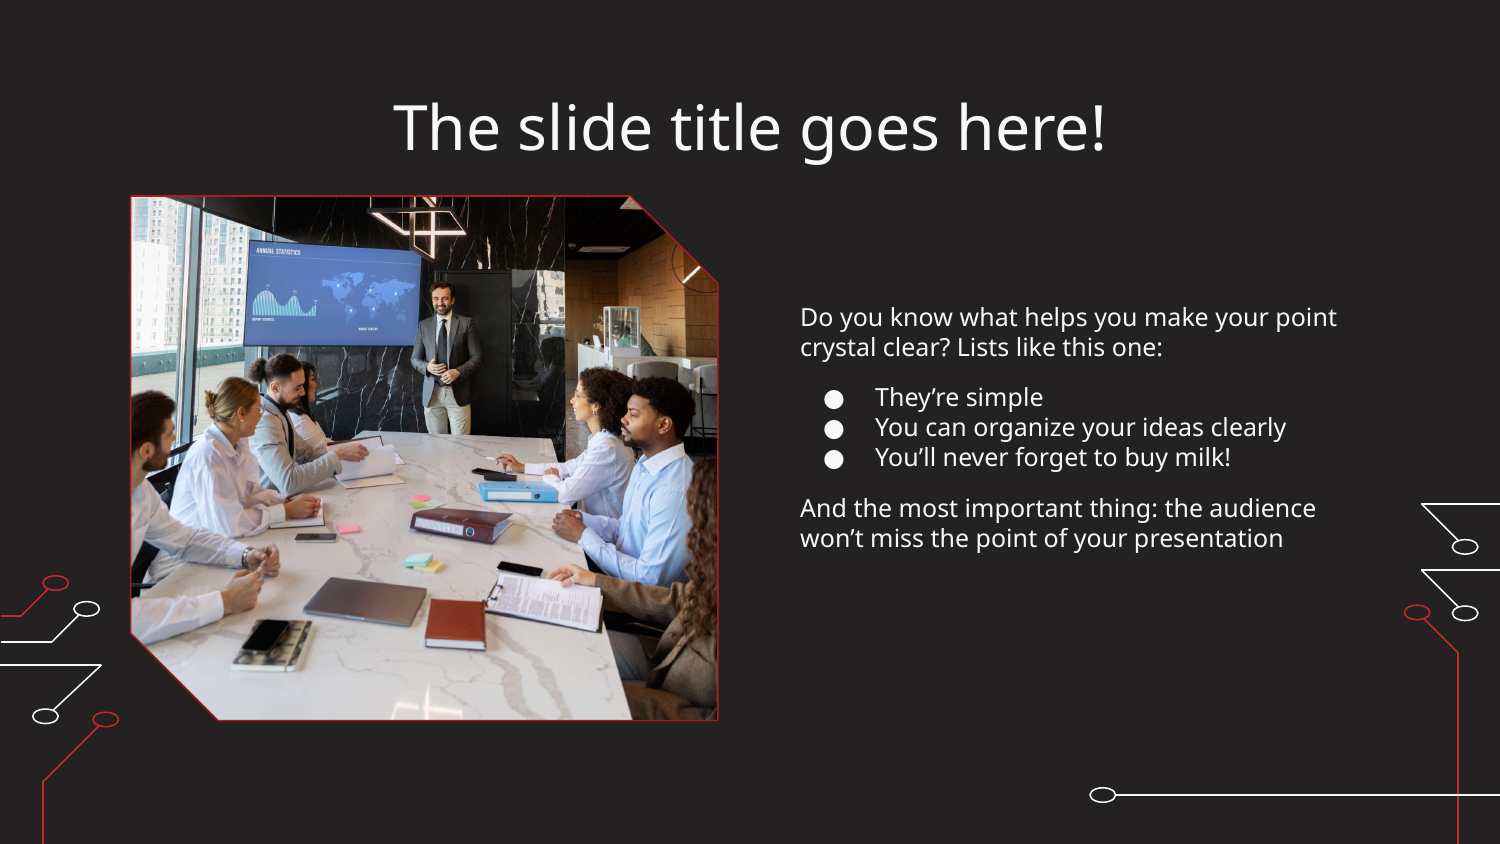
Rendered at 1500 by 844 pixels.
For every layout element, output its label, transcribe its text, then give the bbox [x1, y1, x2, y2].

title The slide title goes here! [118, 72, 1383, 167]
subtitle Do you know what helps you make your point crystal clear? Lists like this one: They’re simple You can organize your ideas clearly You’ll never forget to buy milk! And the most important thing: the audience won’t miss the point of your presentation [785, 286, 1384, 646]
picture [130, 195, 719, 721]
